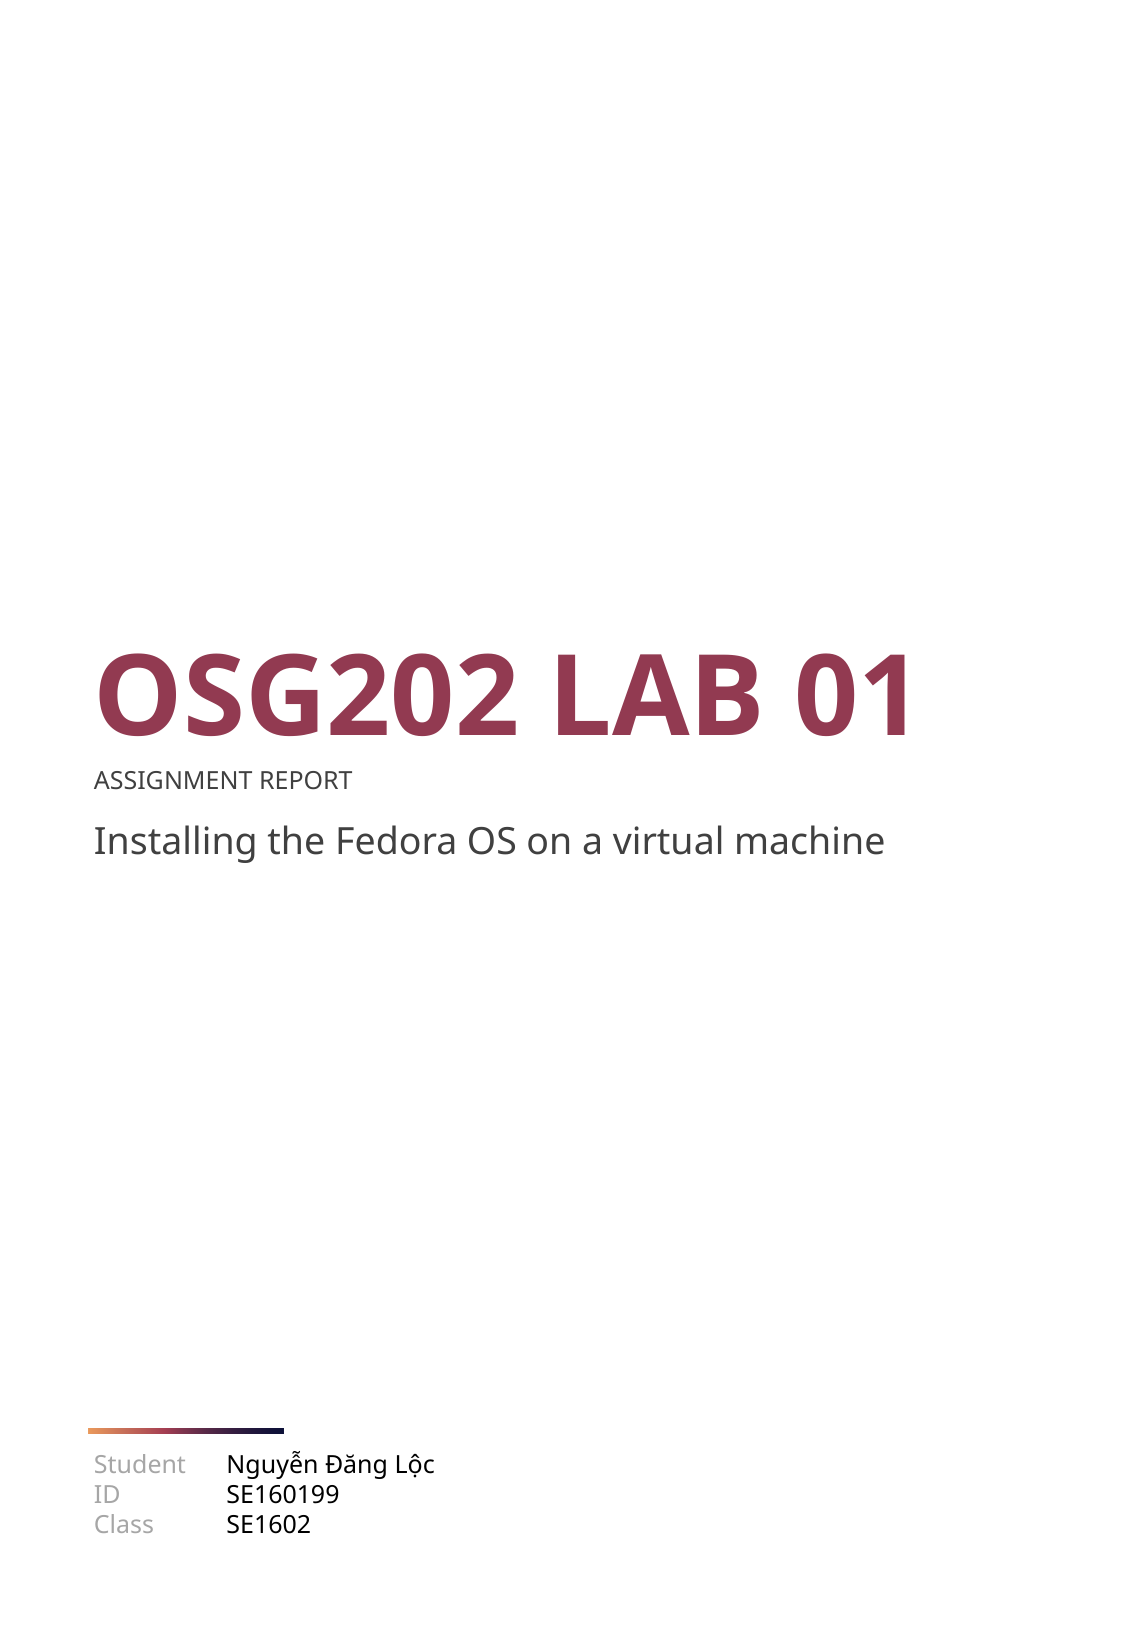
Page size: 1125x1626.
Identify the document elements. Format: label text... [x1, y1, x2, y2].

text_box ASSIGNMENT REPORT [79, 756, 1125, 802]
text_box OSG202 LAB 01 [79, 615, 1125, 756]
picture [88, 1428, 284, 1434]
text_box Student ID Class [79, 1440, 211, 1546]
text_box Installing the Fedora OS on a virtual machine [79, 810, 1004, 870]
text_box Nguyễn Đăng Lộc SE160199 SE1602 [211, 1440, 620, 1546]
